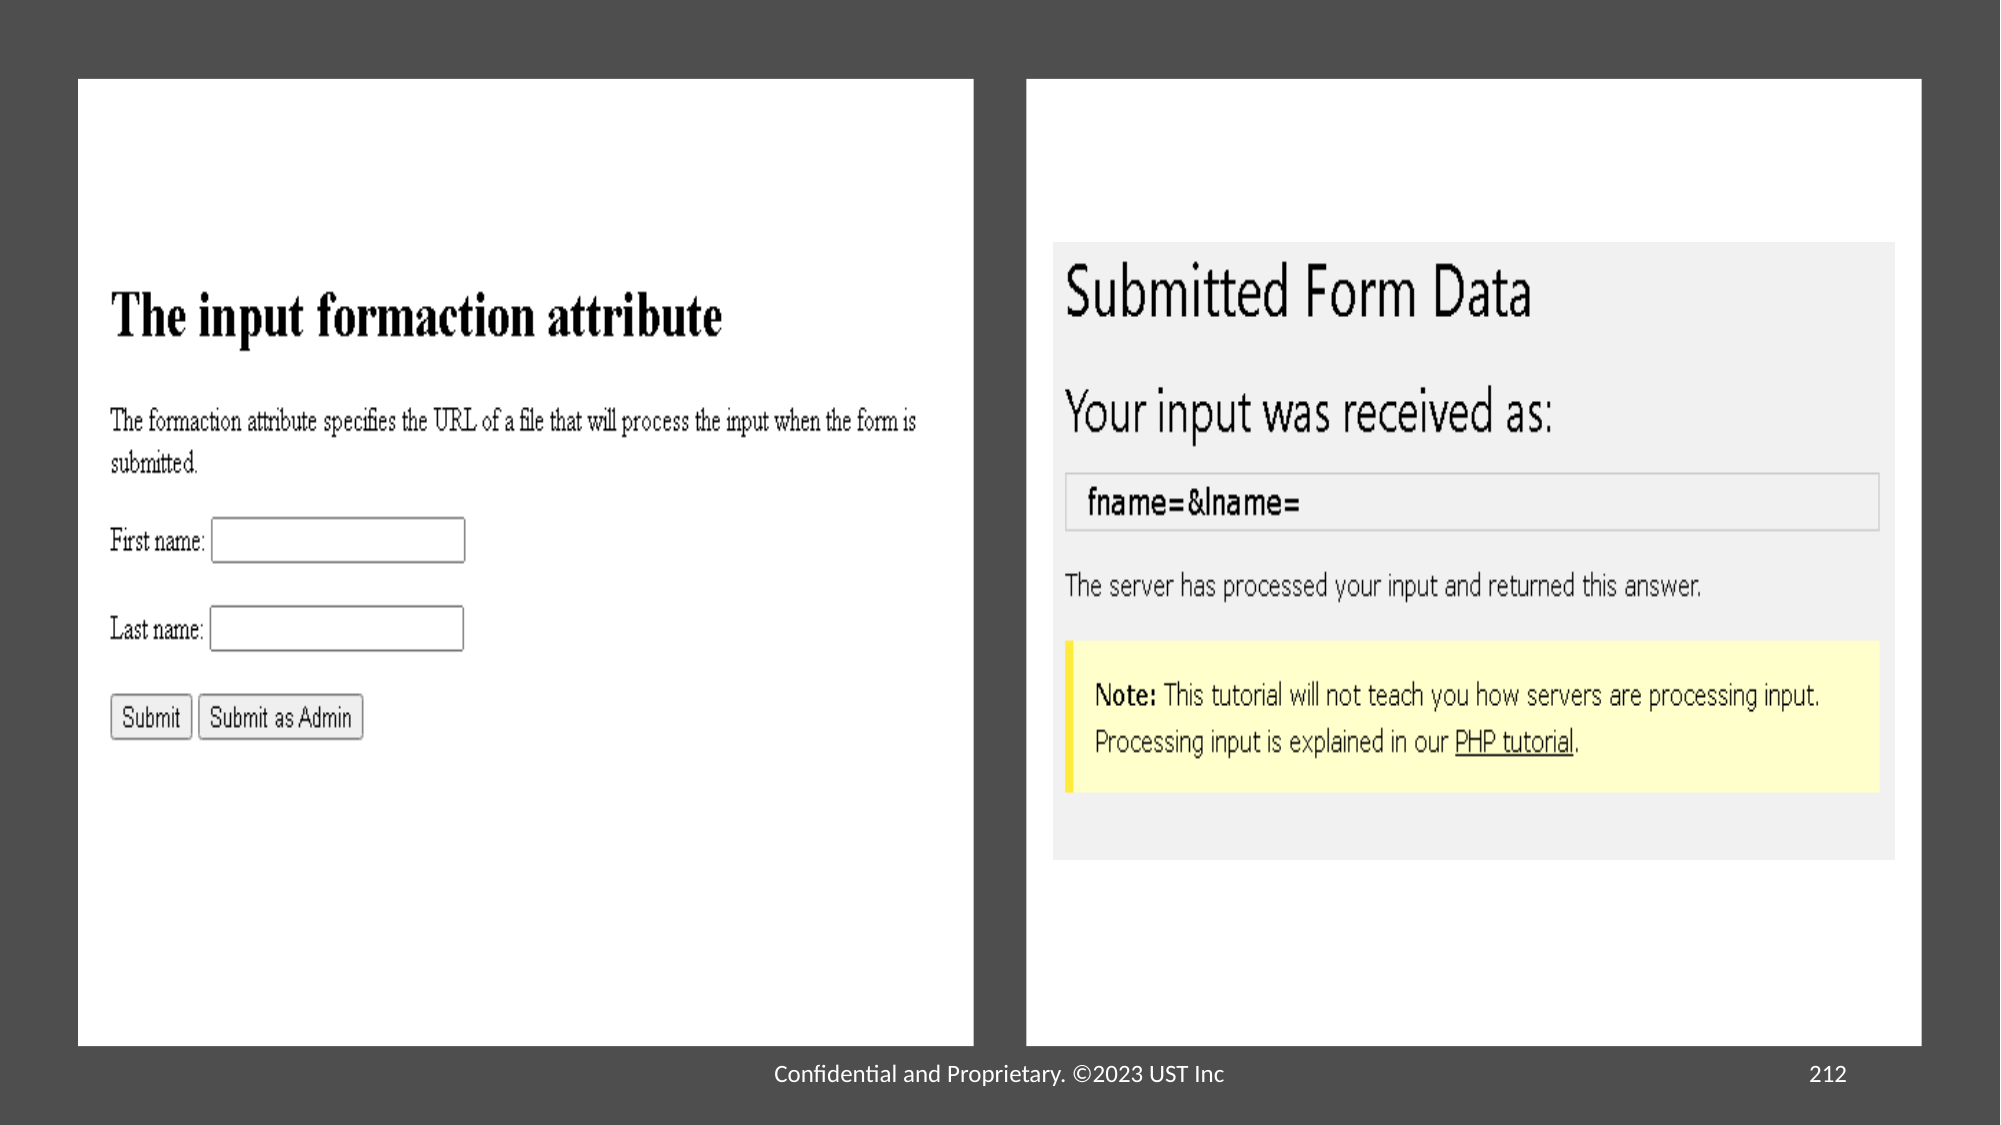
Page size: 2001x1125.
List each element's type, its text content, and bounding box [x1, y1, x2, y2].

text_box [0, 0, 2000, 1125]
text_box [1025, 78, 1923, 1047]
slide_number 212 [1412, 1042, 1863, 1103]
text_box [77, 78, 975, 1047]
footer Confidential and Proprietary. ©2023 UST Inc [662, 1042, 1338, 1103]
picture [105, 242, 947, 833]
picture [1053, 242, 1895, 860]
